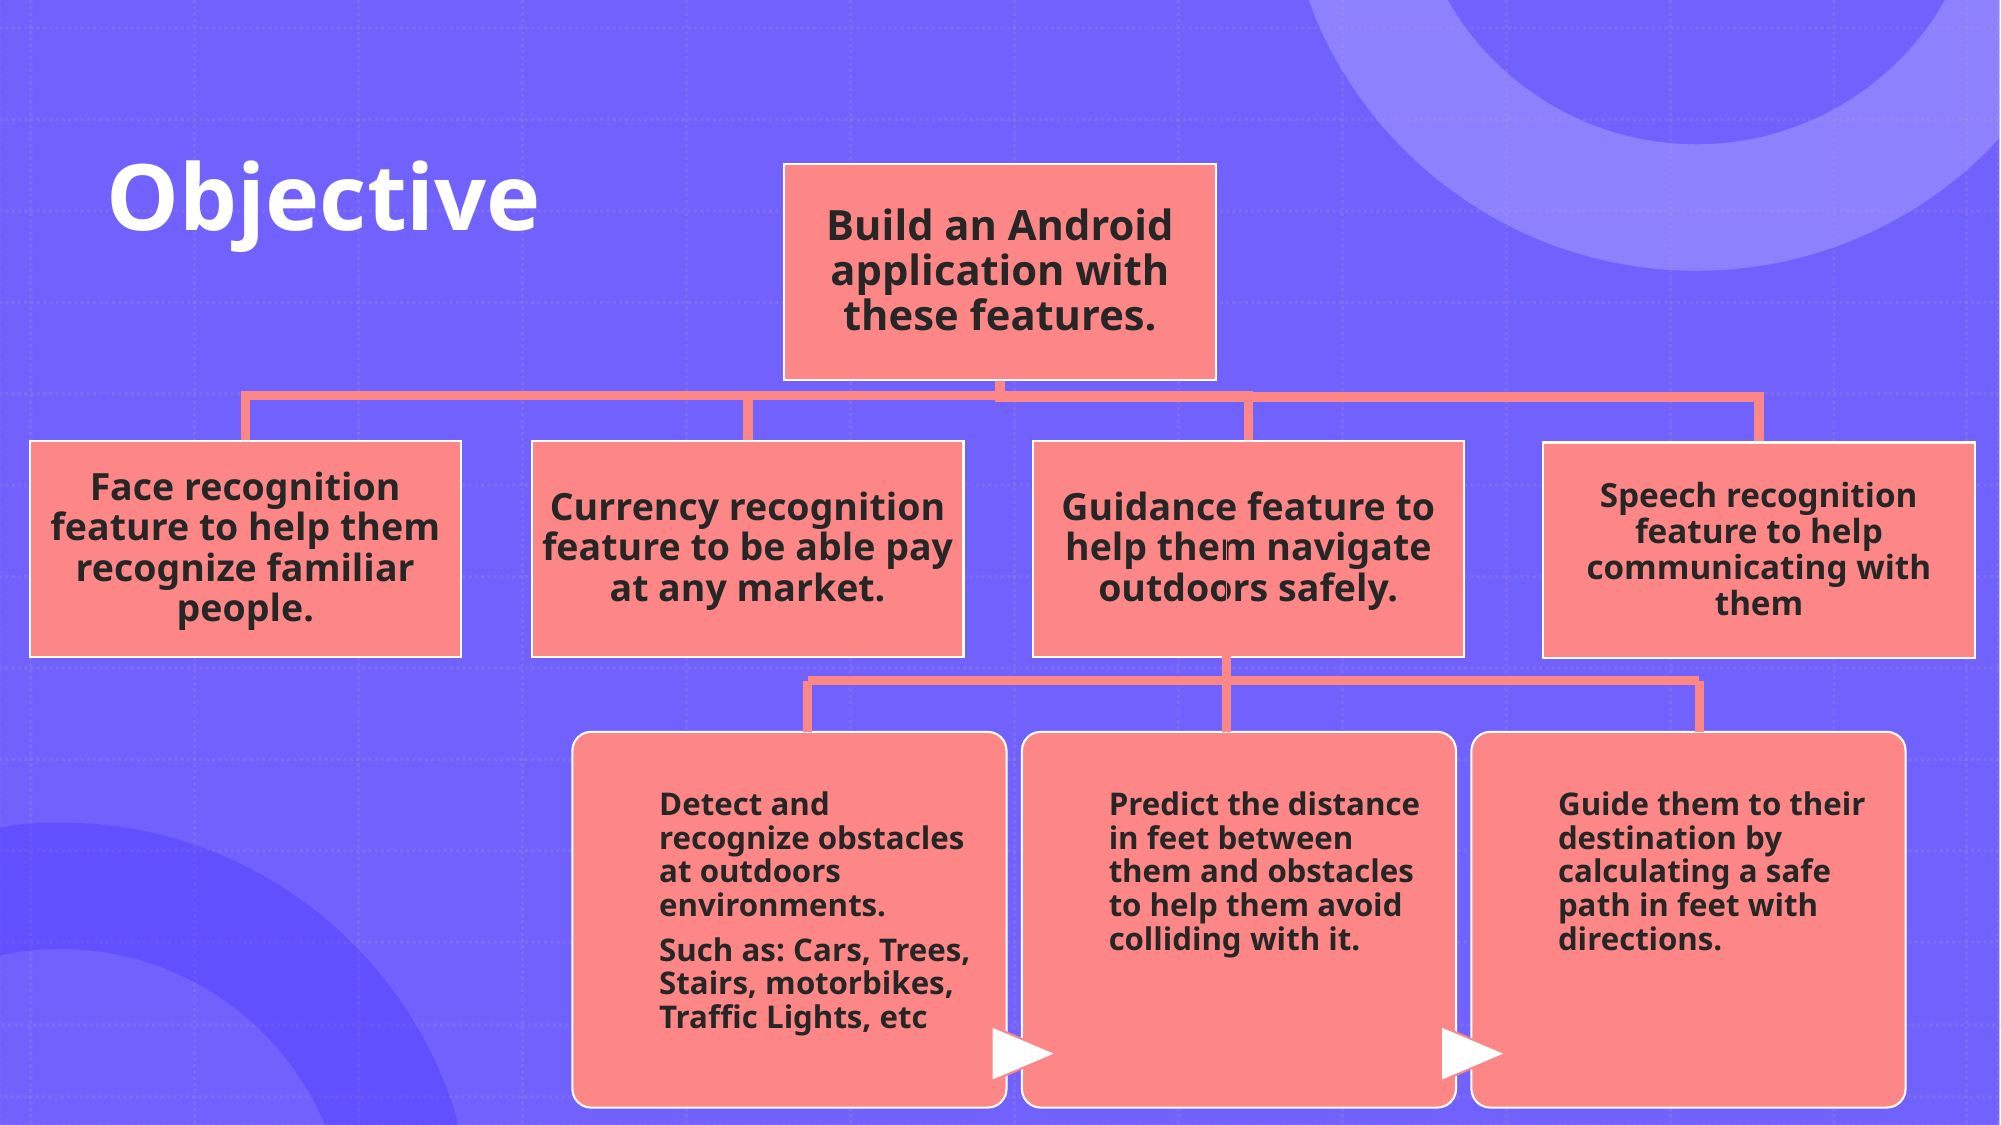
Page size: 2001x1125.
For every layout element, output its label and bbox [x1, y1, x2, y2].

text_box [0, 131, 2000, 1125]
text_box [572, 731, 1906, 1108]
